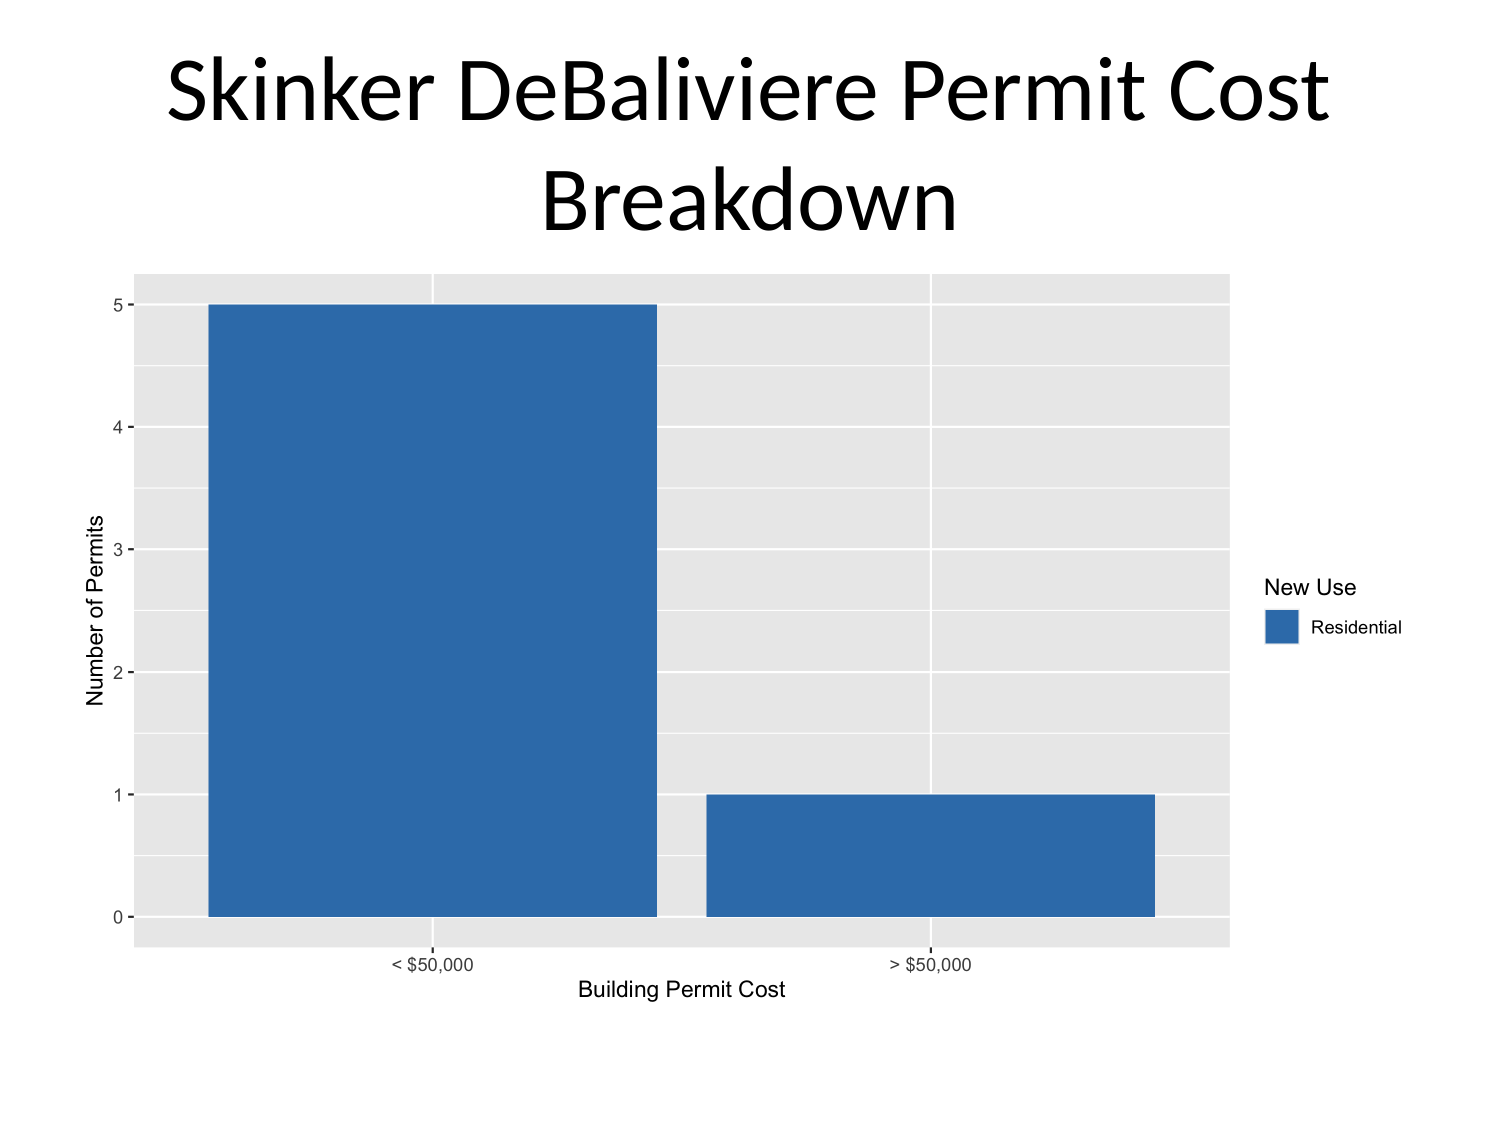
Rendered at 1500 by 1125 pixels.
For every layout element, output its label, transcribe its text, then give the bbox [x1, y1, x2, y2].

title Skinker DeBaliviere Permit Cost Breakdown [75, 45, 1425, 233]
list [74, 262, 1426, 1013]
